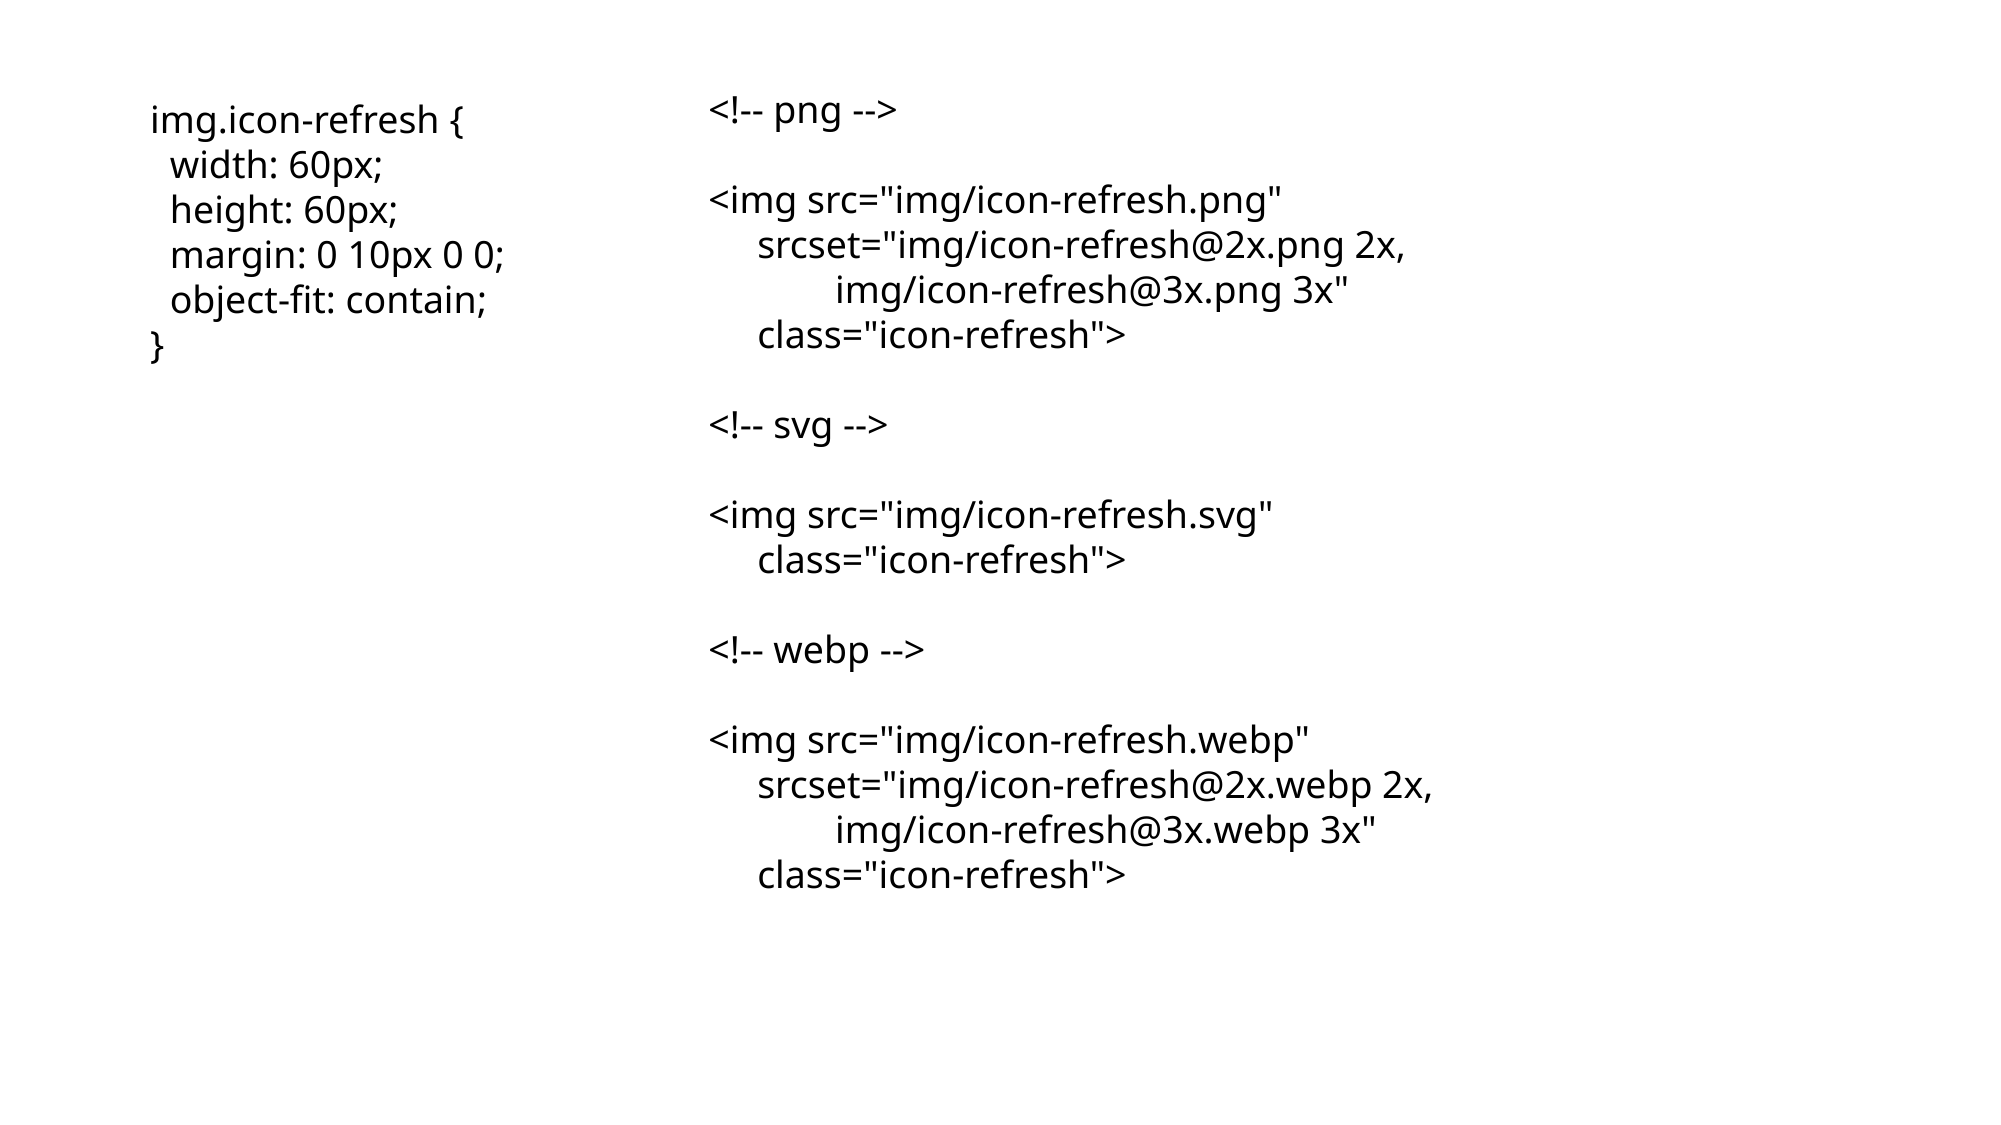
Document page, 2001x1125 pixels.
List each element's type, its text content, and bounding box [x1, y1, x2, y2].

text_box <!-- png --> <img src="img/icon-refresh.png" srcset="img/icon-refresh@2x.png 2x, img/icon-refresh@3x.png 3x" class="icon-refresh"> <!-- svg --> <img src="img/icon-refresh.svg" class="icon-refresh"> <!-- webp --> <img src="img/icon-refresh.webp" srcset="img/icon-refresh@2x.webp 2x, img/icon-refresh@3x.webp 3x" class="icon-refresh"> [693, 78, 1694, 904]
text_box img.icon-refresh { width: 60px; height: 60px; margin: 0 10px 0 0; object-fit: contain; } [135, 89, 693, 374]
